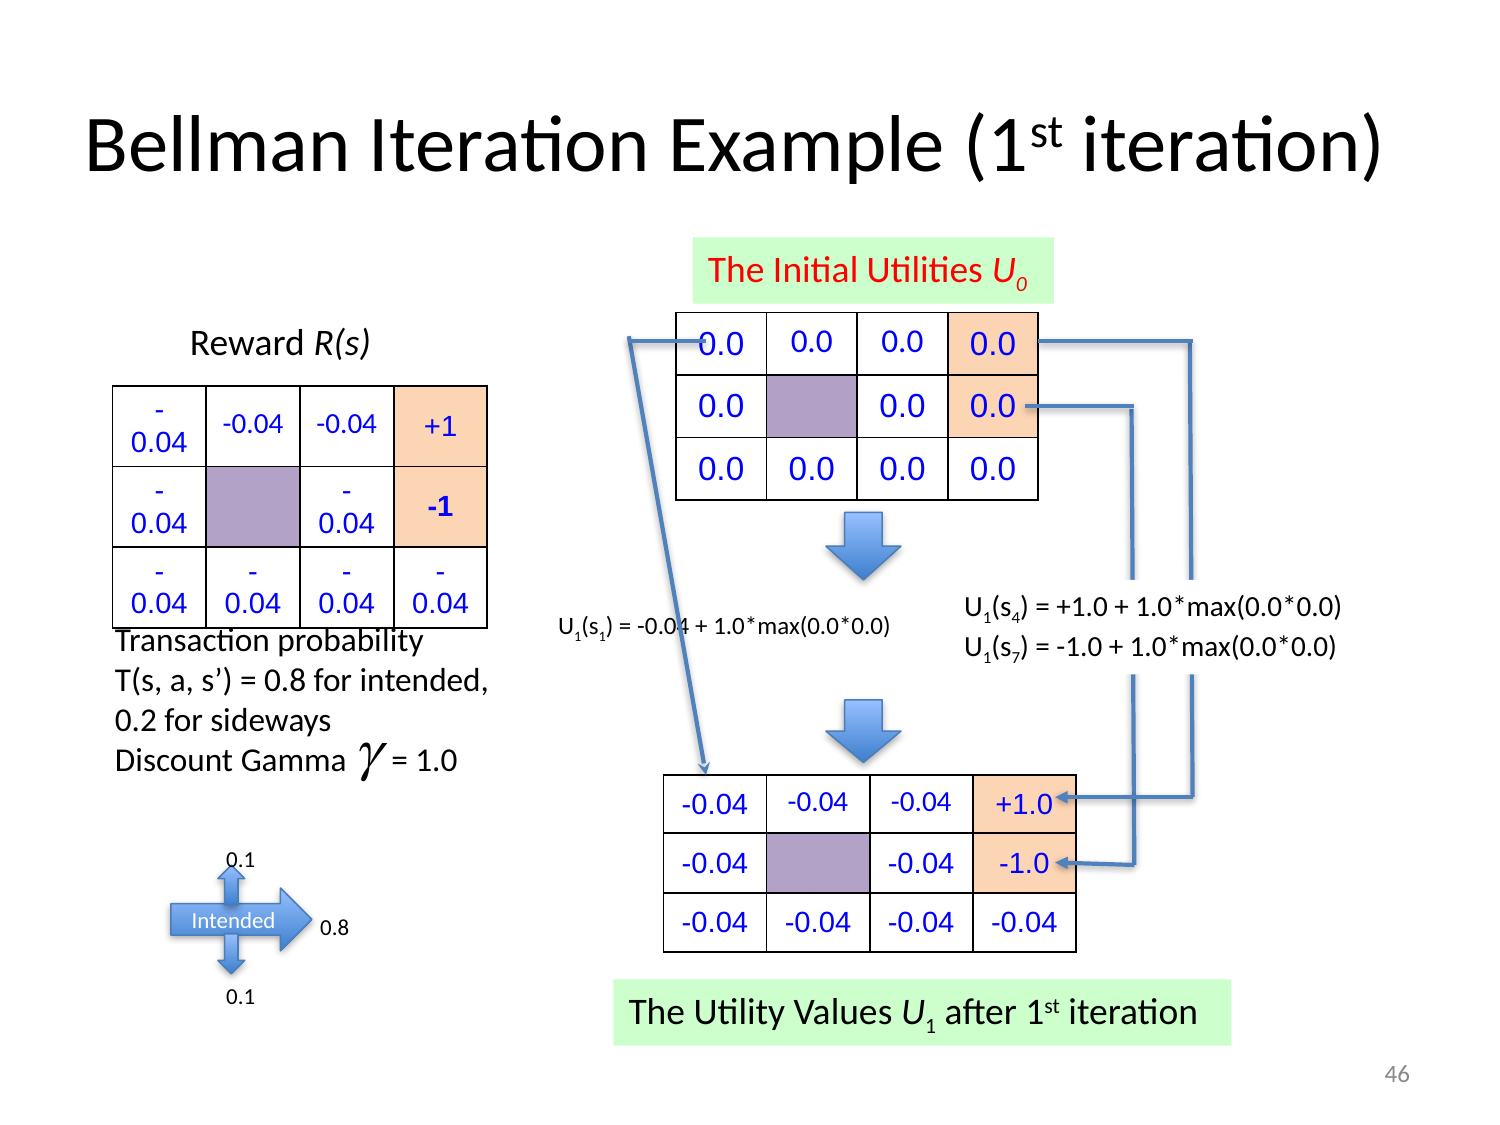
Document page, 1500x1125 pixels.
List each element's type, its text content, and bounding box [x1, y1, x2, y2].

text_box [825, 512, 901, 580]
table_header -0.04 [767, 776, 869, 832]
table_header -0.04 [871, 776, 972, 832]
table_cell -0.04 [974, 894, 1075, 951]
table_cell [767, 834, 869, 892]
text_box U1(s4) = +1.0 + 1.0*max(0.0*0.0) U1(s7) = -1.0 + 1.0*max(0.0*0.0) [949, 579, 1126, 675]
table_cell -0.04 [395, 548, 486, 610]
table_cell 0.0 [712, 376, 766, 437]
table_cell -0.04 [664, 894, 766, 951]
text_box The Initial Utilities U0 [692, 237, 1054, 304]
table_cell -1.0 [974, 834, 1075, 892]
table_header 0.0 [949, 313, 1037, 374]
table_cell -1 [395, 467, 486, 546]
table_cell -0.04 [767, 894, 869, 951]
text_box [825, 699, 901, 763]
table_cell 0.0 [712, 438, 766, 499]
table_cell [767, 376, 856, 437]
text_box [1131, 806, 1135, 861]
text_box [1189, 348, 1193, 796]
table_cell [207, 467, 299, 546]
table_header +1 [395, 387, 486, 466]
picture [349, 731, 388, 786]
table_header +1.0 [974, 776, 1075, 832]
table_header 0.0 [677, 313, 766, 374]
text_box The Utility Values U1 after 1st iteration [613, 979, 1232, 1046]
text_box Transaction probability T(s, a, s’) = 0.8 for intended, 0.2 for sideways Discount Gamma = 1.0 [99, 610, 525, 786]
text_box U1(s4) = +1.0 + 1.0*max(0.0*0.0) U1(s7) = -1.0 + 1.0*max(0.0*0.0) [1198, 579, 1366, 675]
table_cell -0.04 [871, 834, 972, 892]
title Bellman Iteration Example (1st iteration) [45, 45, 1425, 233]
text_box U1(s1) = -0.04 + 1.0*max(0.0*0.0) [712, 602, 913, 652]
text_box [628, 335, 707, 340]
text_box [1131, 408, 1135, 796]
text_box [170, 837, 388, 1017]
text_box Reward R(s) [174, 310, 397, 371]
text_box U1(s4) = +1.0 + 1.0*max(0.0*0.0) U1(s7) = -1.0 + 1.0*max(0.0*0.0) [1139, 579, 1184, 675]
text_box U1(s1) = -0.04 + 1.0*max(0.0*0.0) [543, 602, 623, 652]
table_cell -0.04 [207, 548, 299, 610]
table_header -0.04 [664, 776, 766, 832]
table_cell 0.0 [858, 438, 947, 499]
table_cell -0.04 [301, 467, 393, 546]
table_cell -0.04 [113, 467, 205, 546]
table_cell 0.0 [949, 376, 1037, 437]
table_cell 0.0 [767, 438, 856, 499]
table_cell 0.0 [858, 376, 947, 437]
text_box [628, 348, 707, 776]
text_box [1054, 862, 1135, 866]
table_cell -0.04 [113, 548, 205, 610]
table_header -0.04 [301, 387, 393, 466]
table_cell -0.04 [664, 834, 766, 892]
table_cell -0.04 [871, 894, 972, 951]
table_cell -0.04 [301, 548, 393, 610]
table_cell 0.0 [949, 438, 1037, 499]
table_header -0.04 [207, 387, 299, 466]
table_header 0.0 [767, 313, 856, 374]
slide_number ‹#› [1074, 1042, 1425, 1103]
table_header 0.0 [858, 313, 947, 374]
table_header -0.04 [113, 387, 205, 466]
